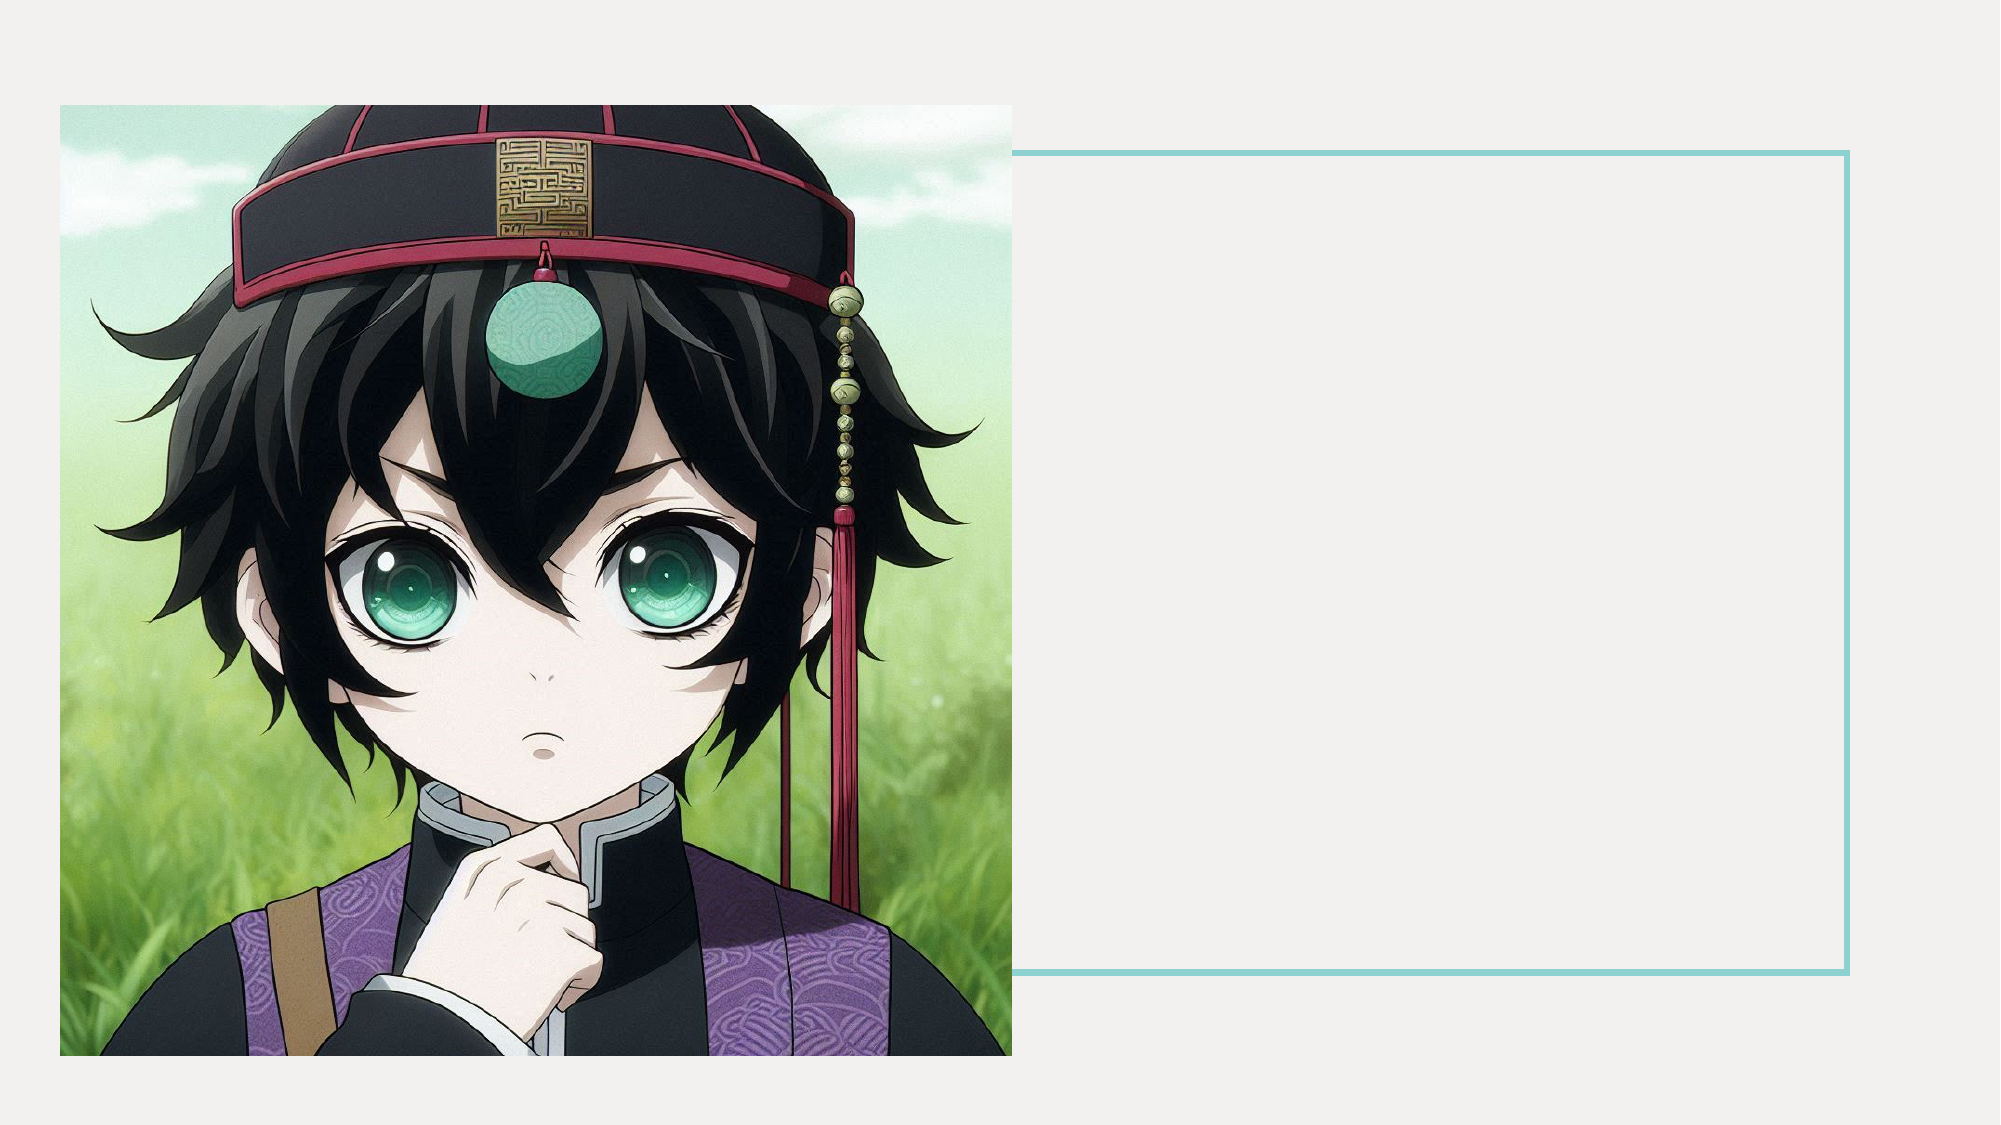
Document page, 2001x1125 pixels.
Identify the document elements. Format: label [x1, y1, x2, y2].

picture [60, 105, 1012, 1057]
